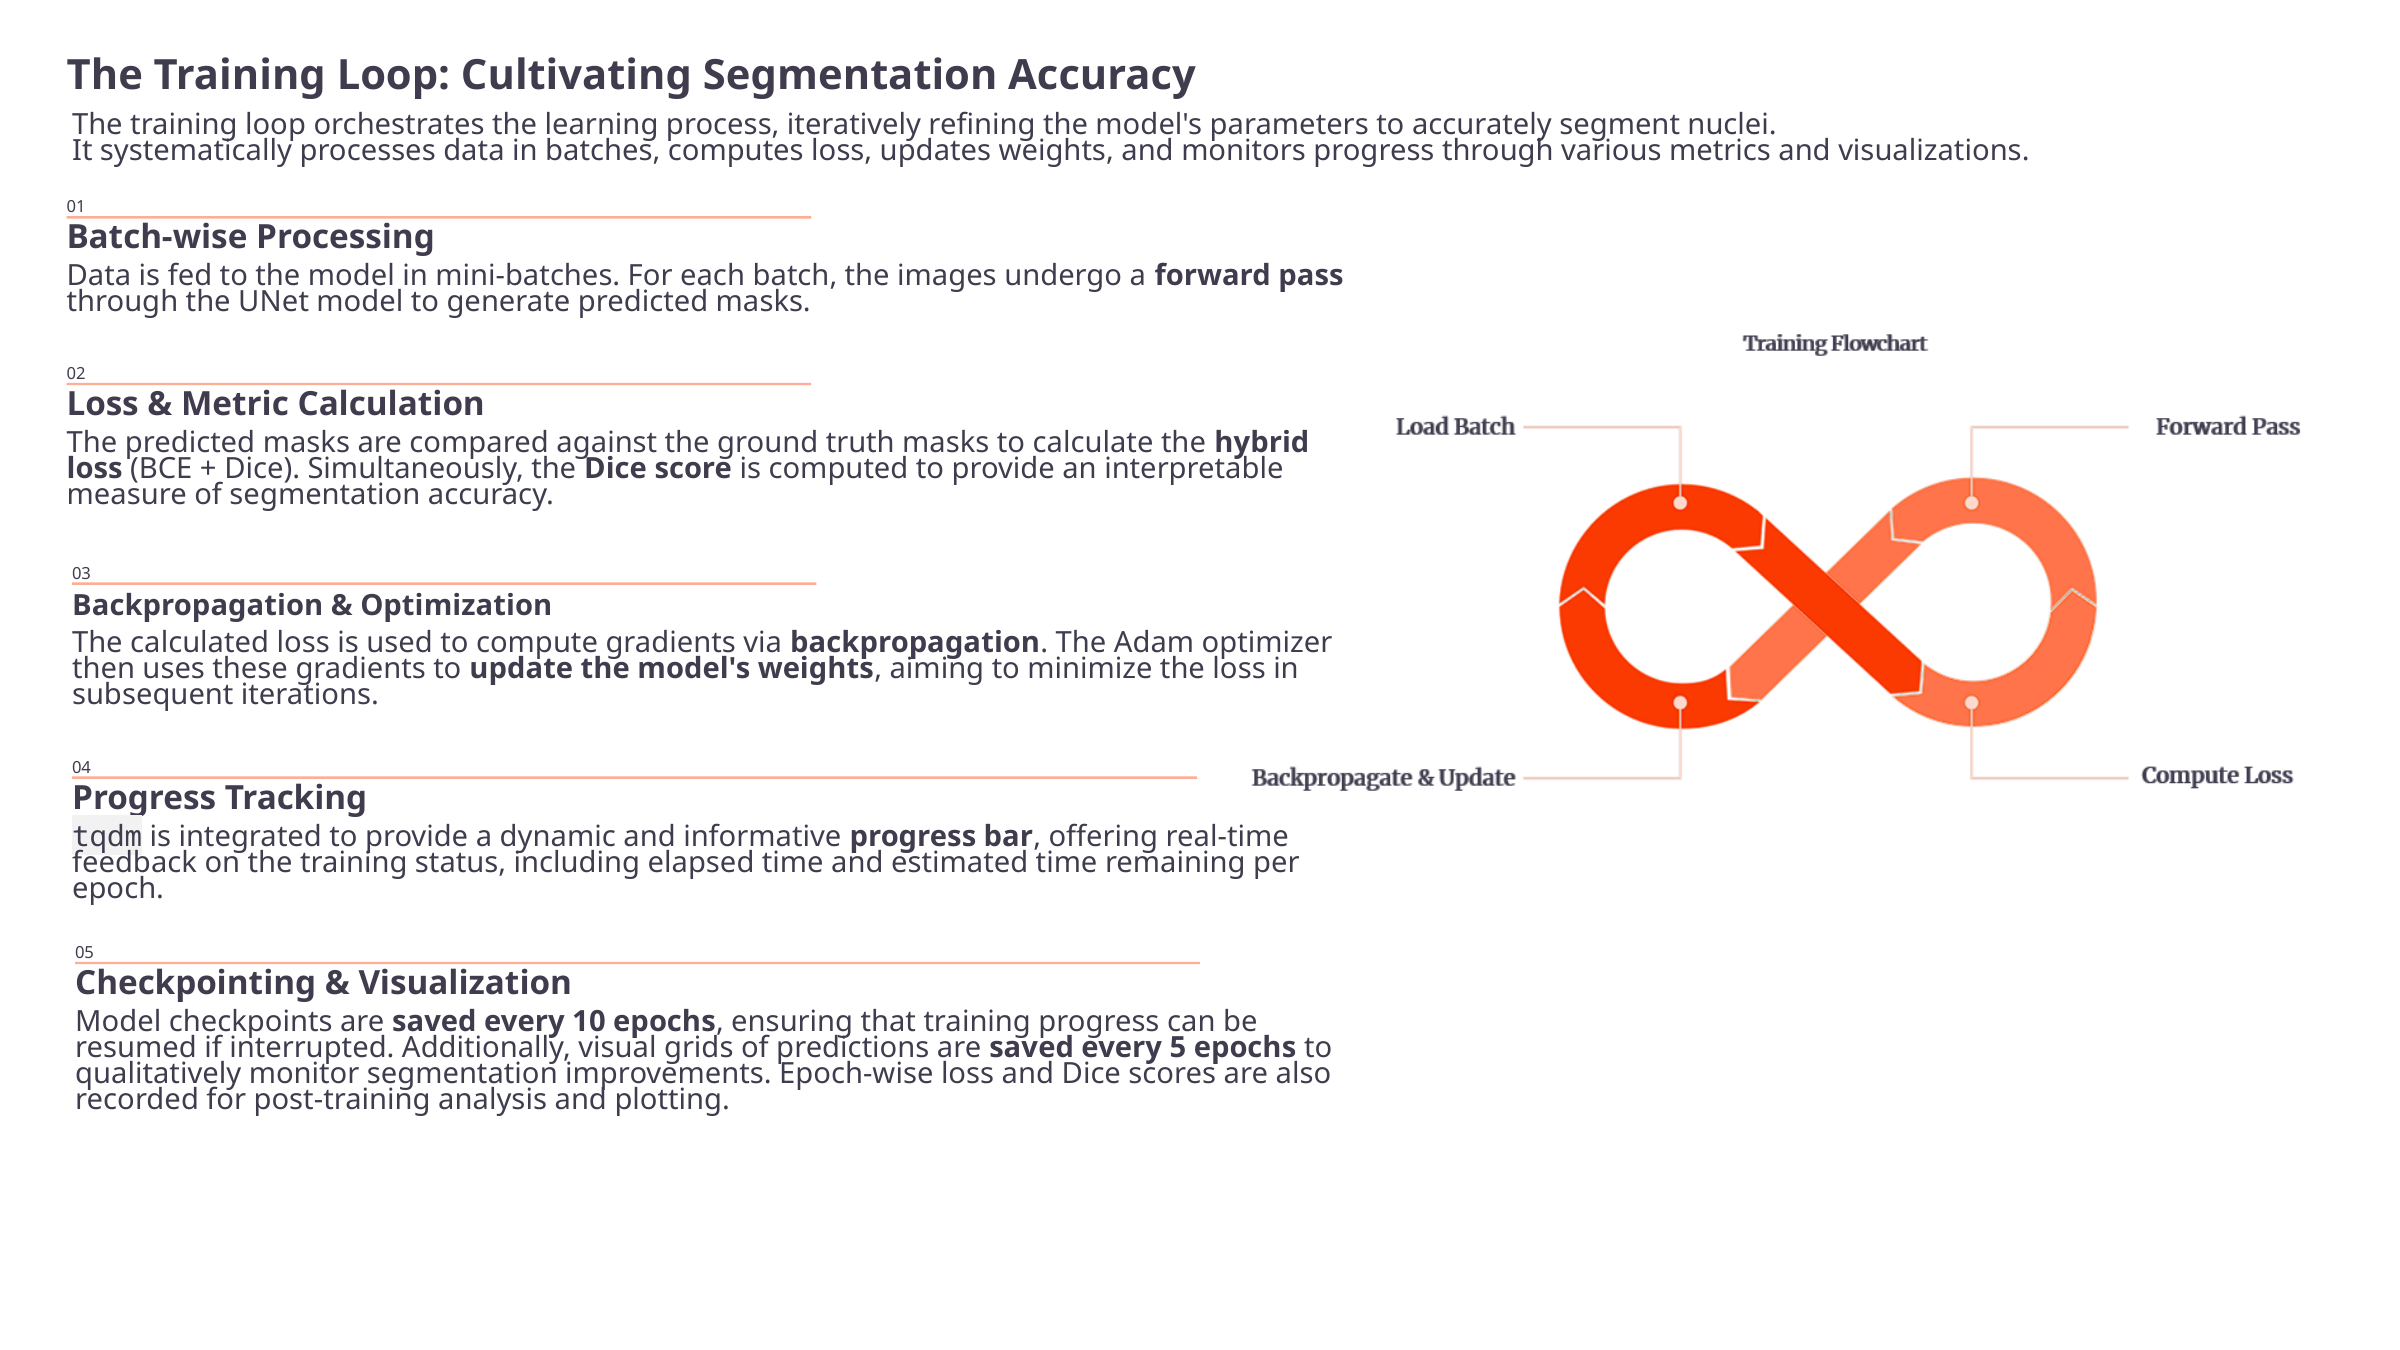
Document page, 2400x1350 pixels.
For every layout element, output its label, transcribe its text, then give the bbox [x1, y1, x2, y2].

text_box 03 [72, 556, 89, 578]
text_box [66, 382, 812, 386]
text_box Data is fed to the model in mini-batches. For each batch, the images undergo a forward pass through the UNet model to generate predicted masks. [66, 265, 1346, 319]
text_box Model checkpoints are saved every 10 epochs, ensuring that training progress can be resumed if interrupted. Additionally, visual grids of predictions are saved every 5 epochs to qualitatively monitor segmentation improvements. Epoch-wise loss and Dice scores are also recorded for post-training analysis and plotting. [75, 1011, 1366, 1186]
picture [1224, 328, 2328, 838]
text_box Backpropagation & Optimization [72, 595, 413, 622]
text_box The Training Loop: Cultivating Segmentation Accuracy [66, 45, 1203, 98]
text_box 02 [66, 356, 84, 378]
text_box Progress Tracking [72, 789, 281, 816]
text_box The training loop orchestrates the learning process, iteratively refining the model's parameters to accurately segment nuclei. It systematically processes data in batches, computes loss, updates weights, and monitors progress through various metrics and visualizations. [72, 114, 2339, 141]
text_box Loss & Metric Calculation [66, 396, 330, 423]
text_box tqdm is integrated to provide a dynamic and informative progress bar, offering real-time feedback on the training status, including elapsed time and estimated time remaining per epoch. [72, 825, 1363, 880]
text_box 05 [75, 936, 92, 957]
text_box The calculated loss is used to compute gradients via backpropagation. The Adam optimizer then uses these gradients to update the model's weights, aiming to minimize the loss in subsequent iterations. [72, 631, 1224, 712]
text_box [75, 961, 1200, 965]
text_box Batch-wise Processing [66, 229, 301, 256]
text_box 01 [66, 190, 84, 212]
text_box The predicted masks are compared against the ground truth masks to calculate the hybrid loss (BCE + Dice). Simultaneously, the Dice score is computed to provide an interpretable measure of segmentation accuracy. [66, 432, 1224, 513]
text_box 04 [72, 750, 89, 772]
text_box Checkpointing & Visualization [75, 975, 391, 1002]
